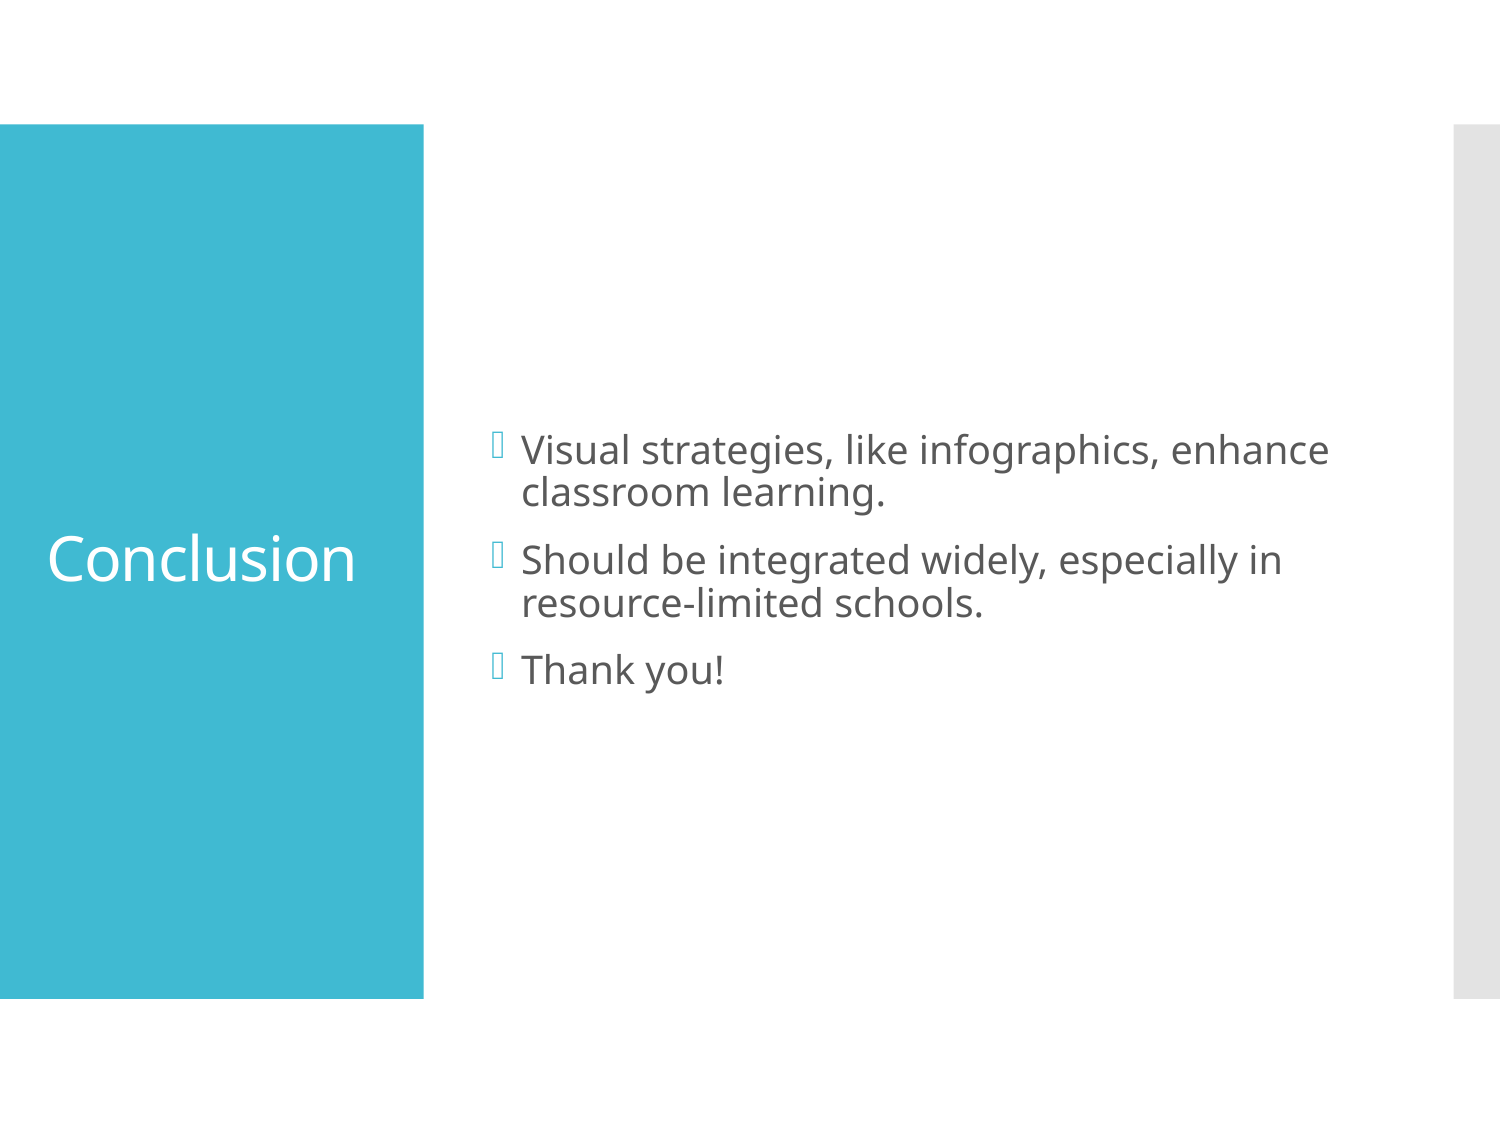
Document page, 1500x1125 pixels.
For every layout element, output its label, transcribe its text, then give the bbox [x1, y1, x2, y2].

title Conclusion [31, 184, 394, 940]
list Visual strategies, like infographics, enhance classroom learning. Should be integrated widely, especially in resource-limited schools. Thank you! [476, 141, 1376, 982]
